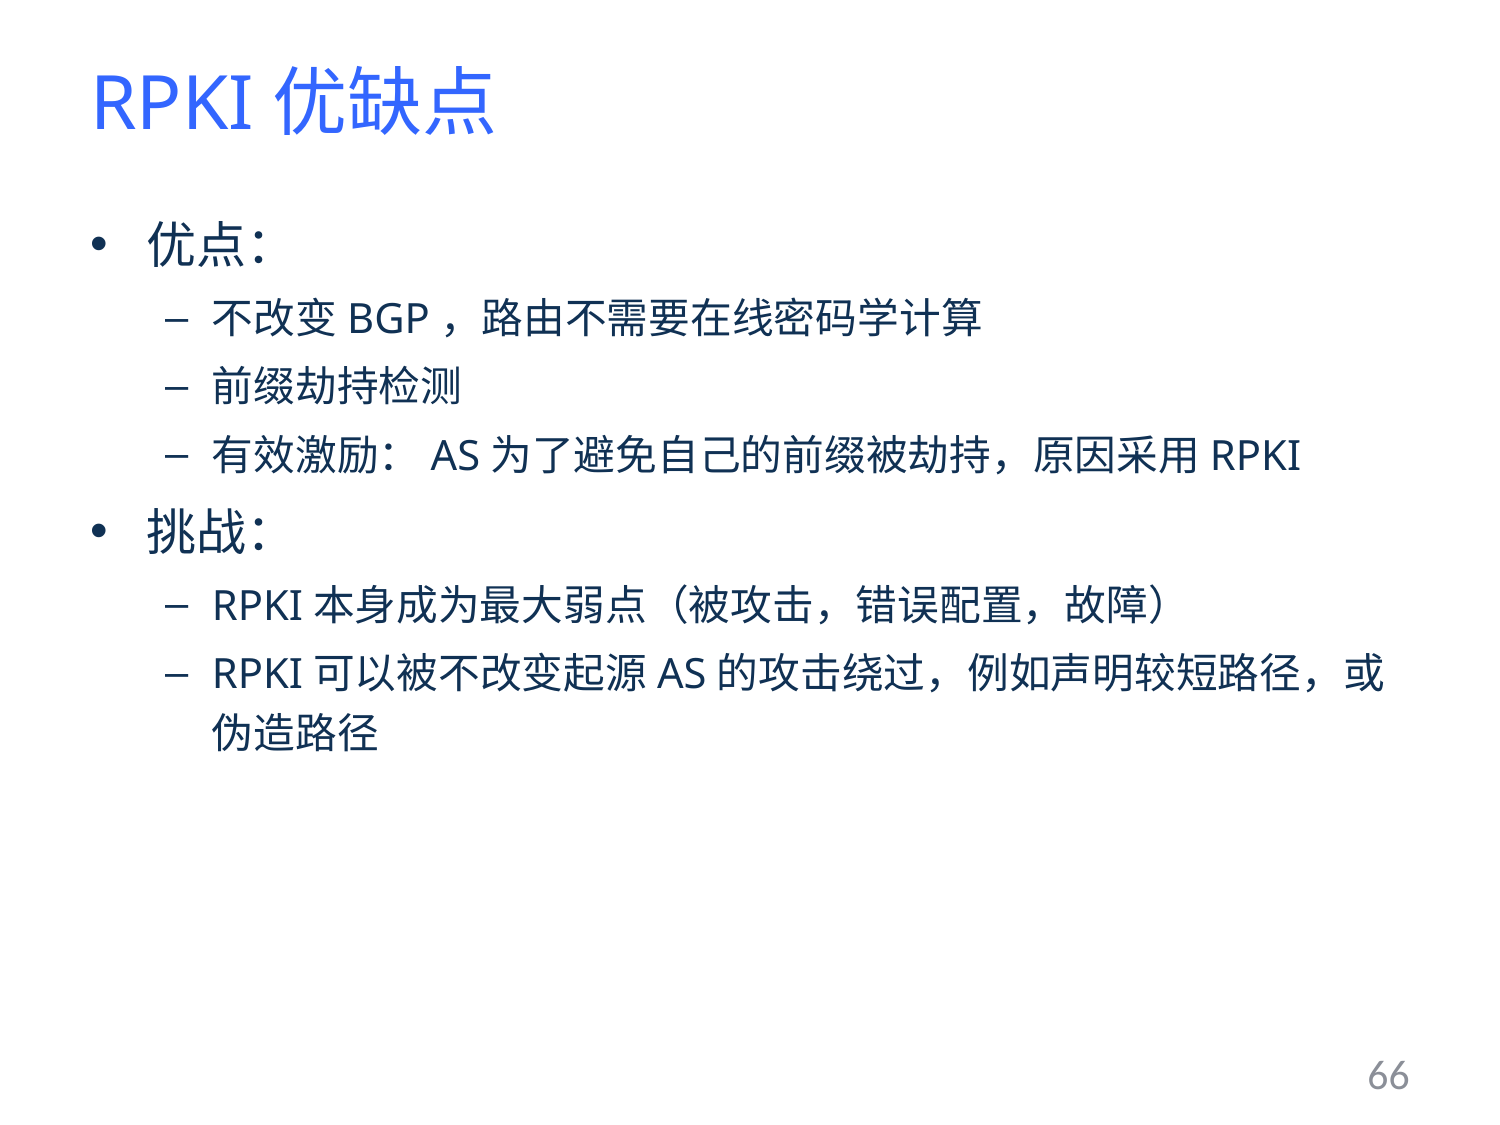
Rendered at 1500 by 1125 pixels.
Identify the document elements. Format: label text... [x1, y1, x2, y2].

slide_number 66 [1074, 1042, 1425, 1103]
list 优点： 不改变BGP，路由不需要在线密码学计算 前缀劫持检测 有效激励：AS为了避免自己的前缀被劫持，原因采用RPKI 挑战： RPKI本身成为最大弱点（被攻击，错误配置，故障） RPKI可以被不改变起源AS的攻击绕过，例如声明较短路径，或伪造路径 [75, 193, 1425, 1080]
title RPKI优缺点 [75, 6, 1425, 193]
